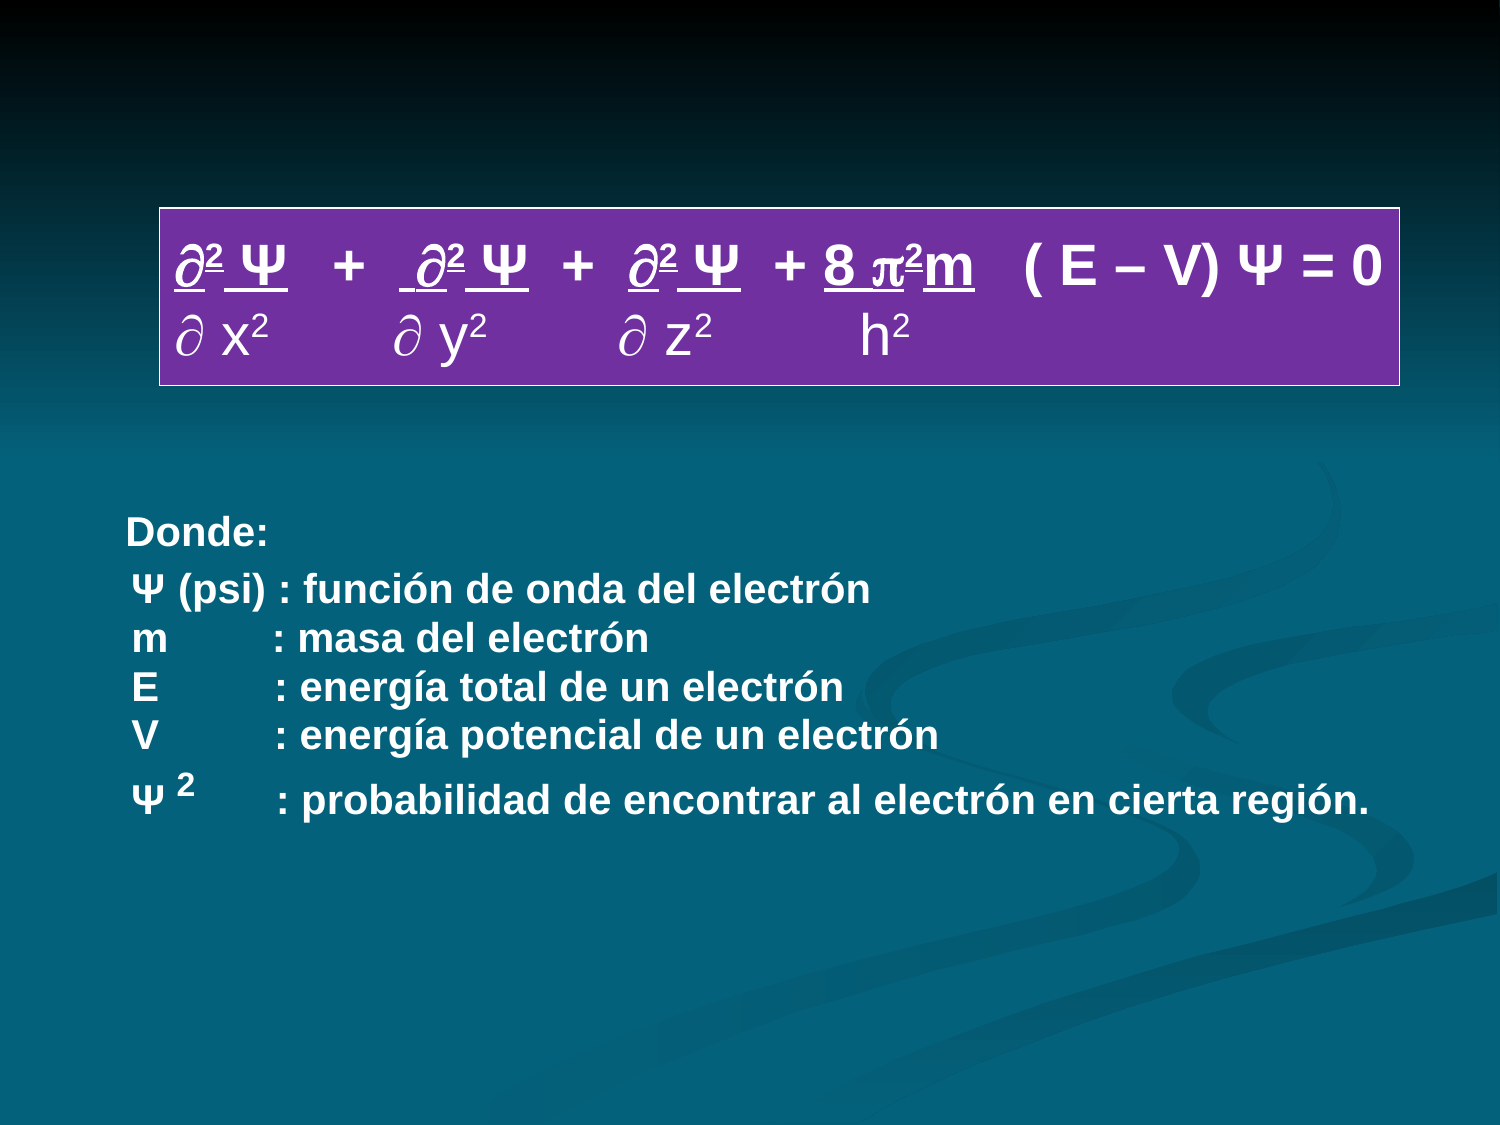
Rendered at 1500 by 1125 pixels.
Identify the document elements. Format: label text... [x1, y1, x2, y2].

text_box 2 Ψ + 2 Ψ + 2 Ψ + 8 2m ( E – V) Ψ = 0  x2  y2  z2 h2 [159, 208, 1400, 386]
text_box Donde: Ψ (psi) : función de onda del electrón m : masa del electrón E : energía total de un electrón V : energía potencial de un electrón Ψ 2 : probabilidad de encontrar al electrón en cierta región. [47, 456, 1418, 906]
